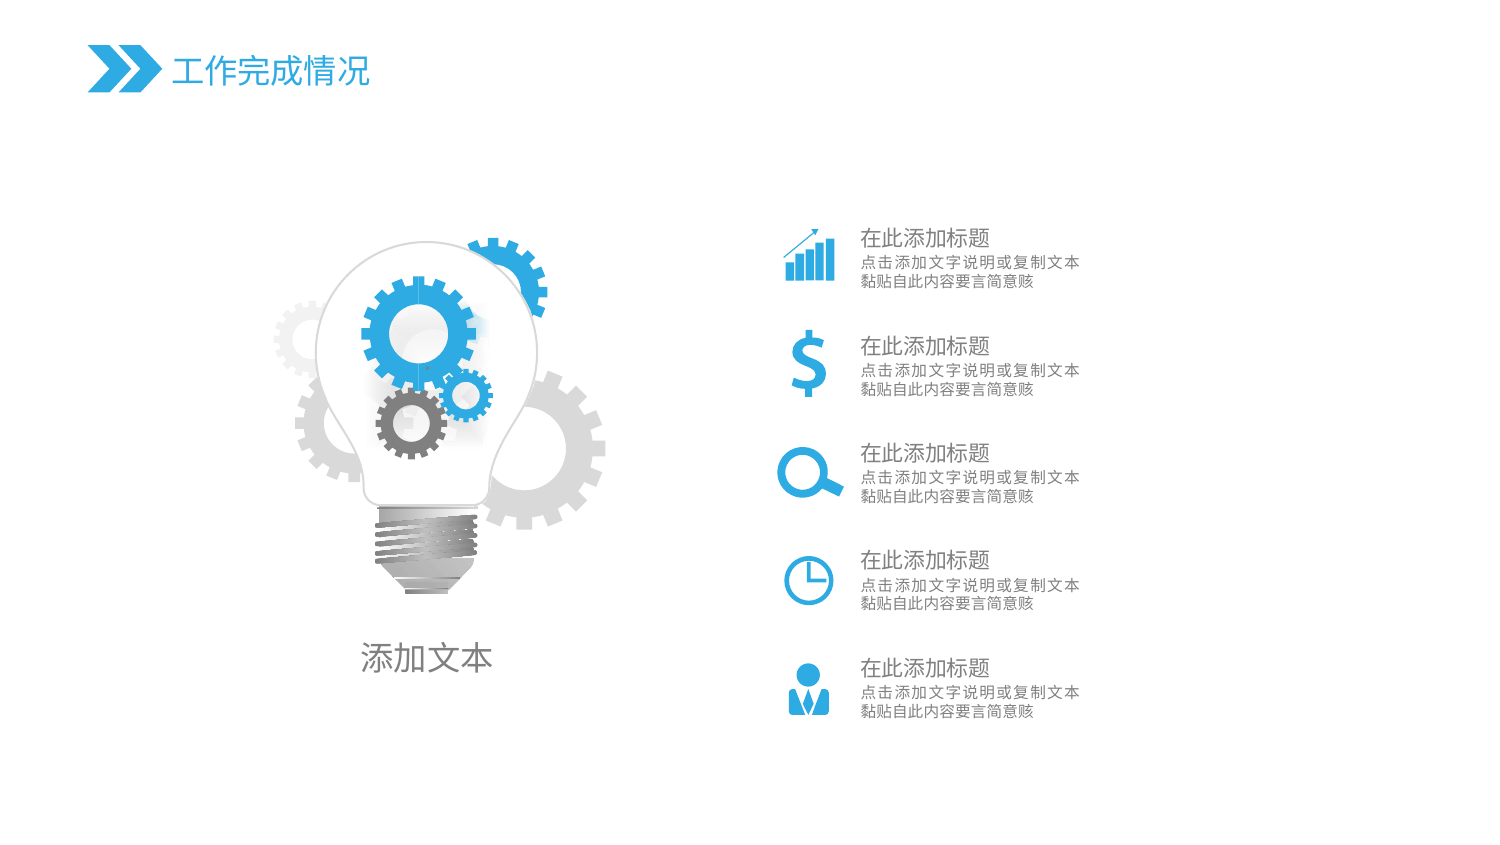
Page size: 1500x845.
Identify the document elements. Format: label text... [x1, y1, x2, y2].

text_box [791, 329, 827, 397]
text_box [845, 539, 1095, 622]
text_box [783, 228, 835, 281]
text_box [845, 324, 1095, 407]
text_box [784, 555, 834, 606]
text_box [273, 237, 606, 596]
text_box 添加文本 [222, 630, 632, 685]
text_box [777, 447, 844, 498]
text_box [845, 432, 1095, 514]
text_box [845, 217, 1095, 300]
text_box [788, 663, 829, 715]
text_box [845, 647, 1095, 729]
